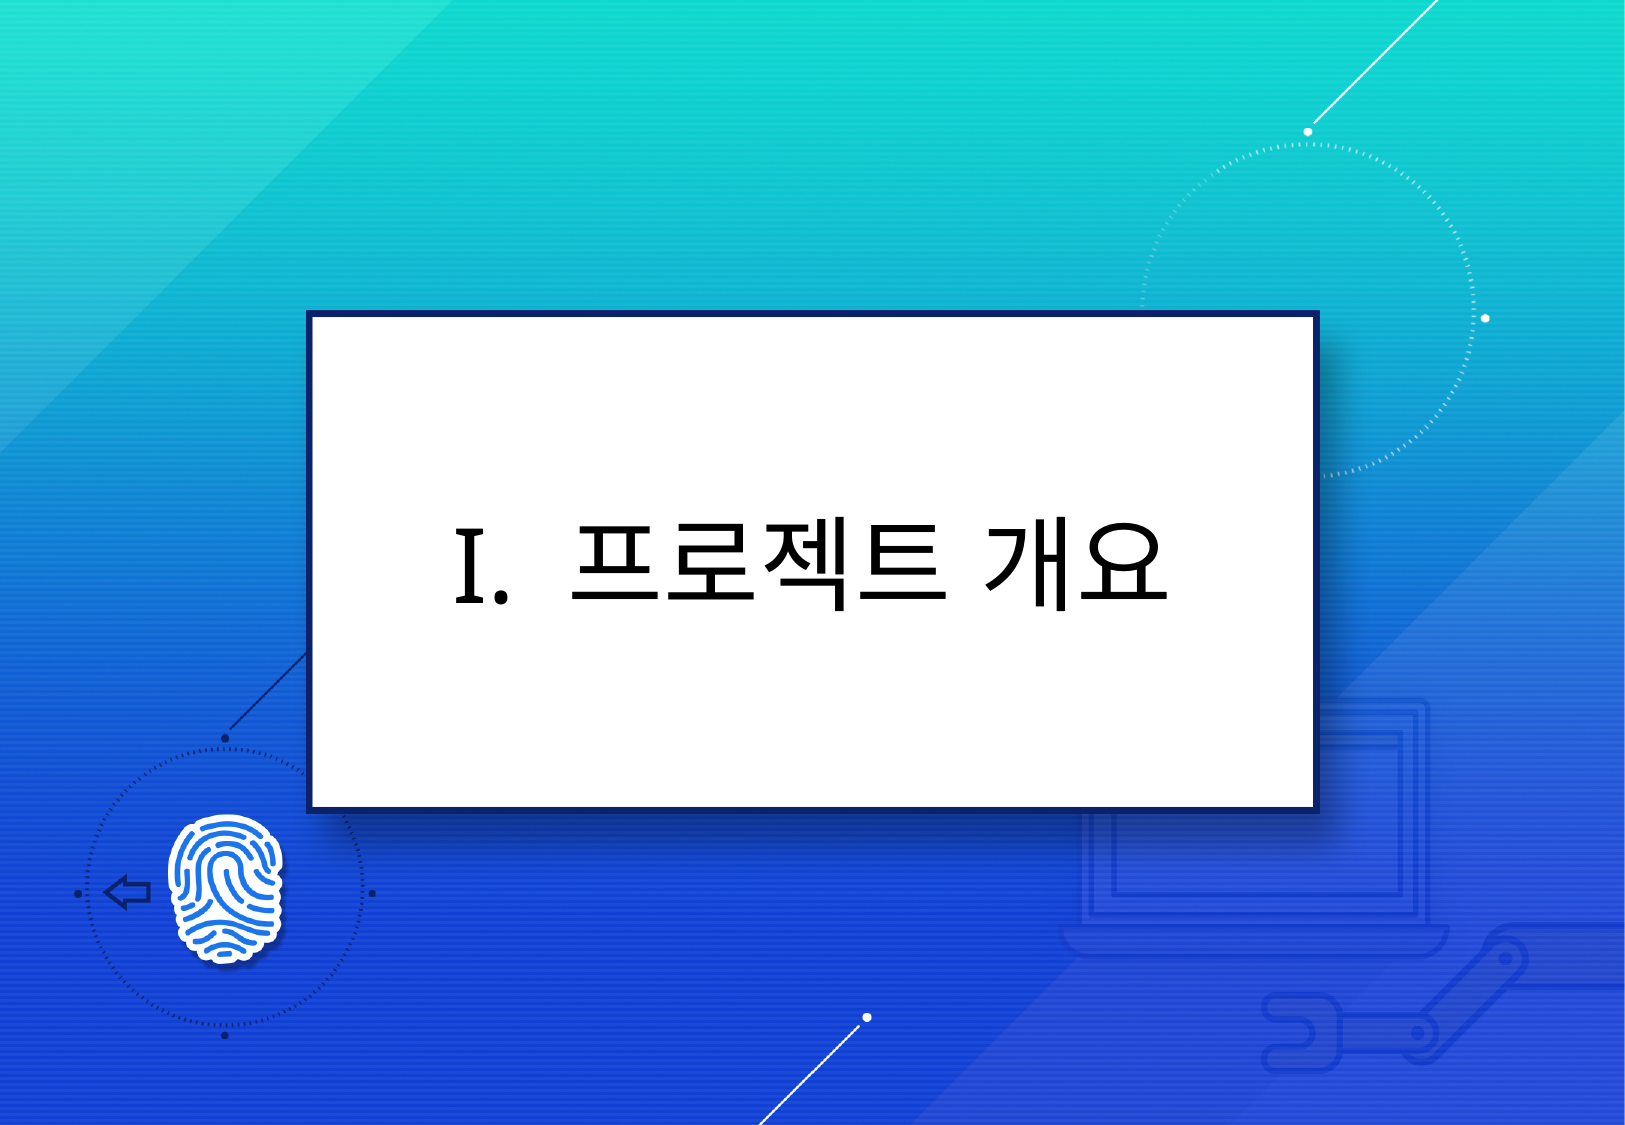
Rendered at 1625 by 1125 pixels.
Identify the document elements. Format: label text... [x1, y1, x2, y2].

text_box I. 프로젝트 개요 [410, 491, 1214, 632]
picture [0, 0, 1625, 1125]
